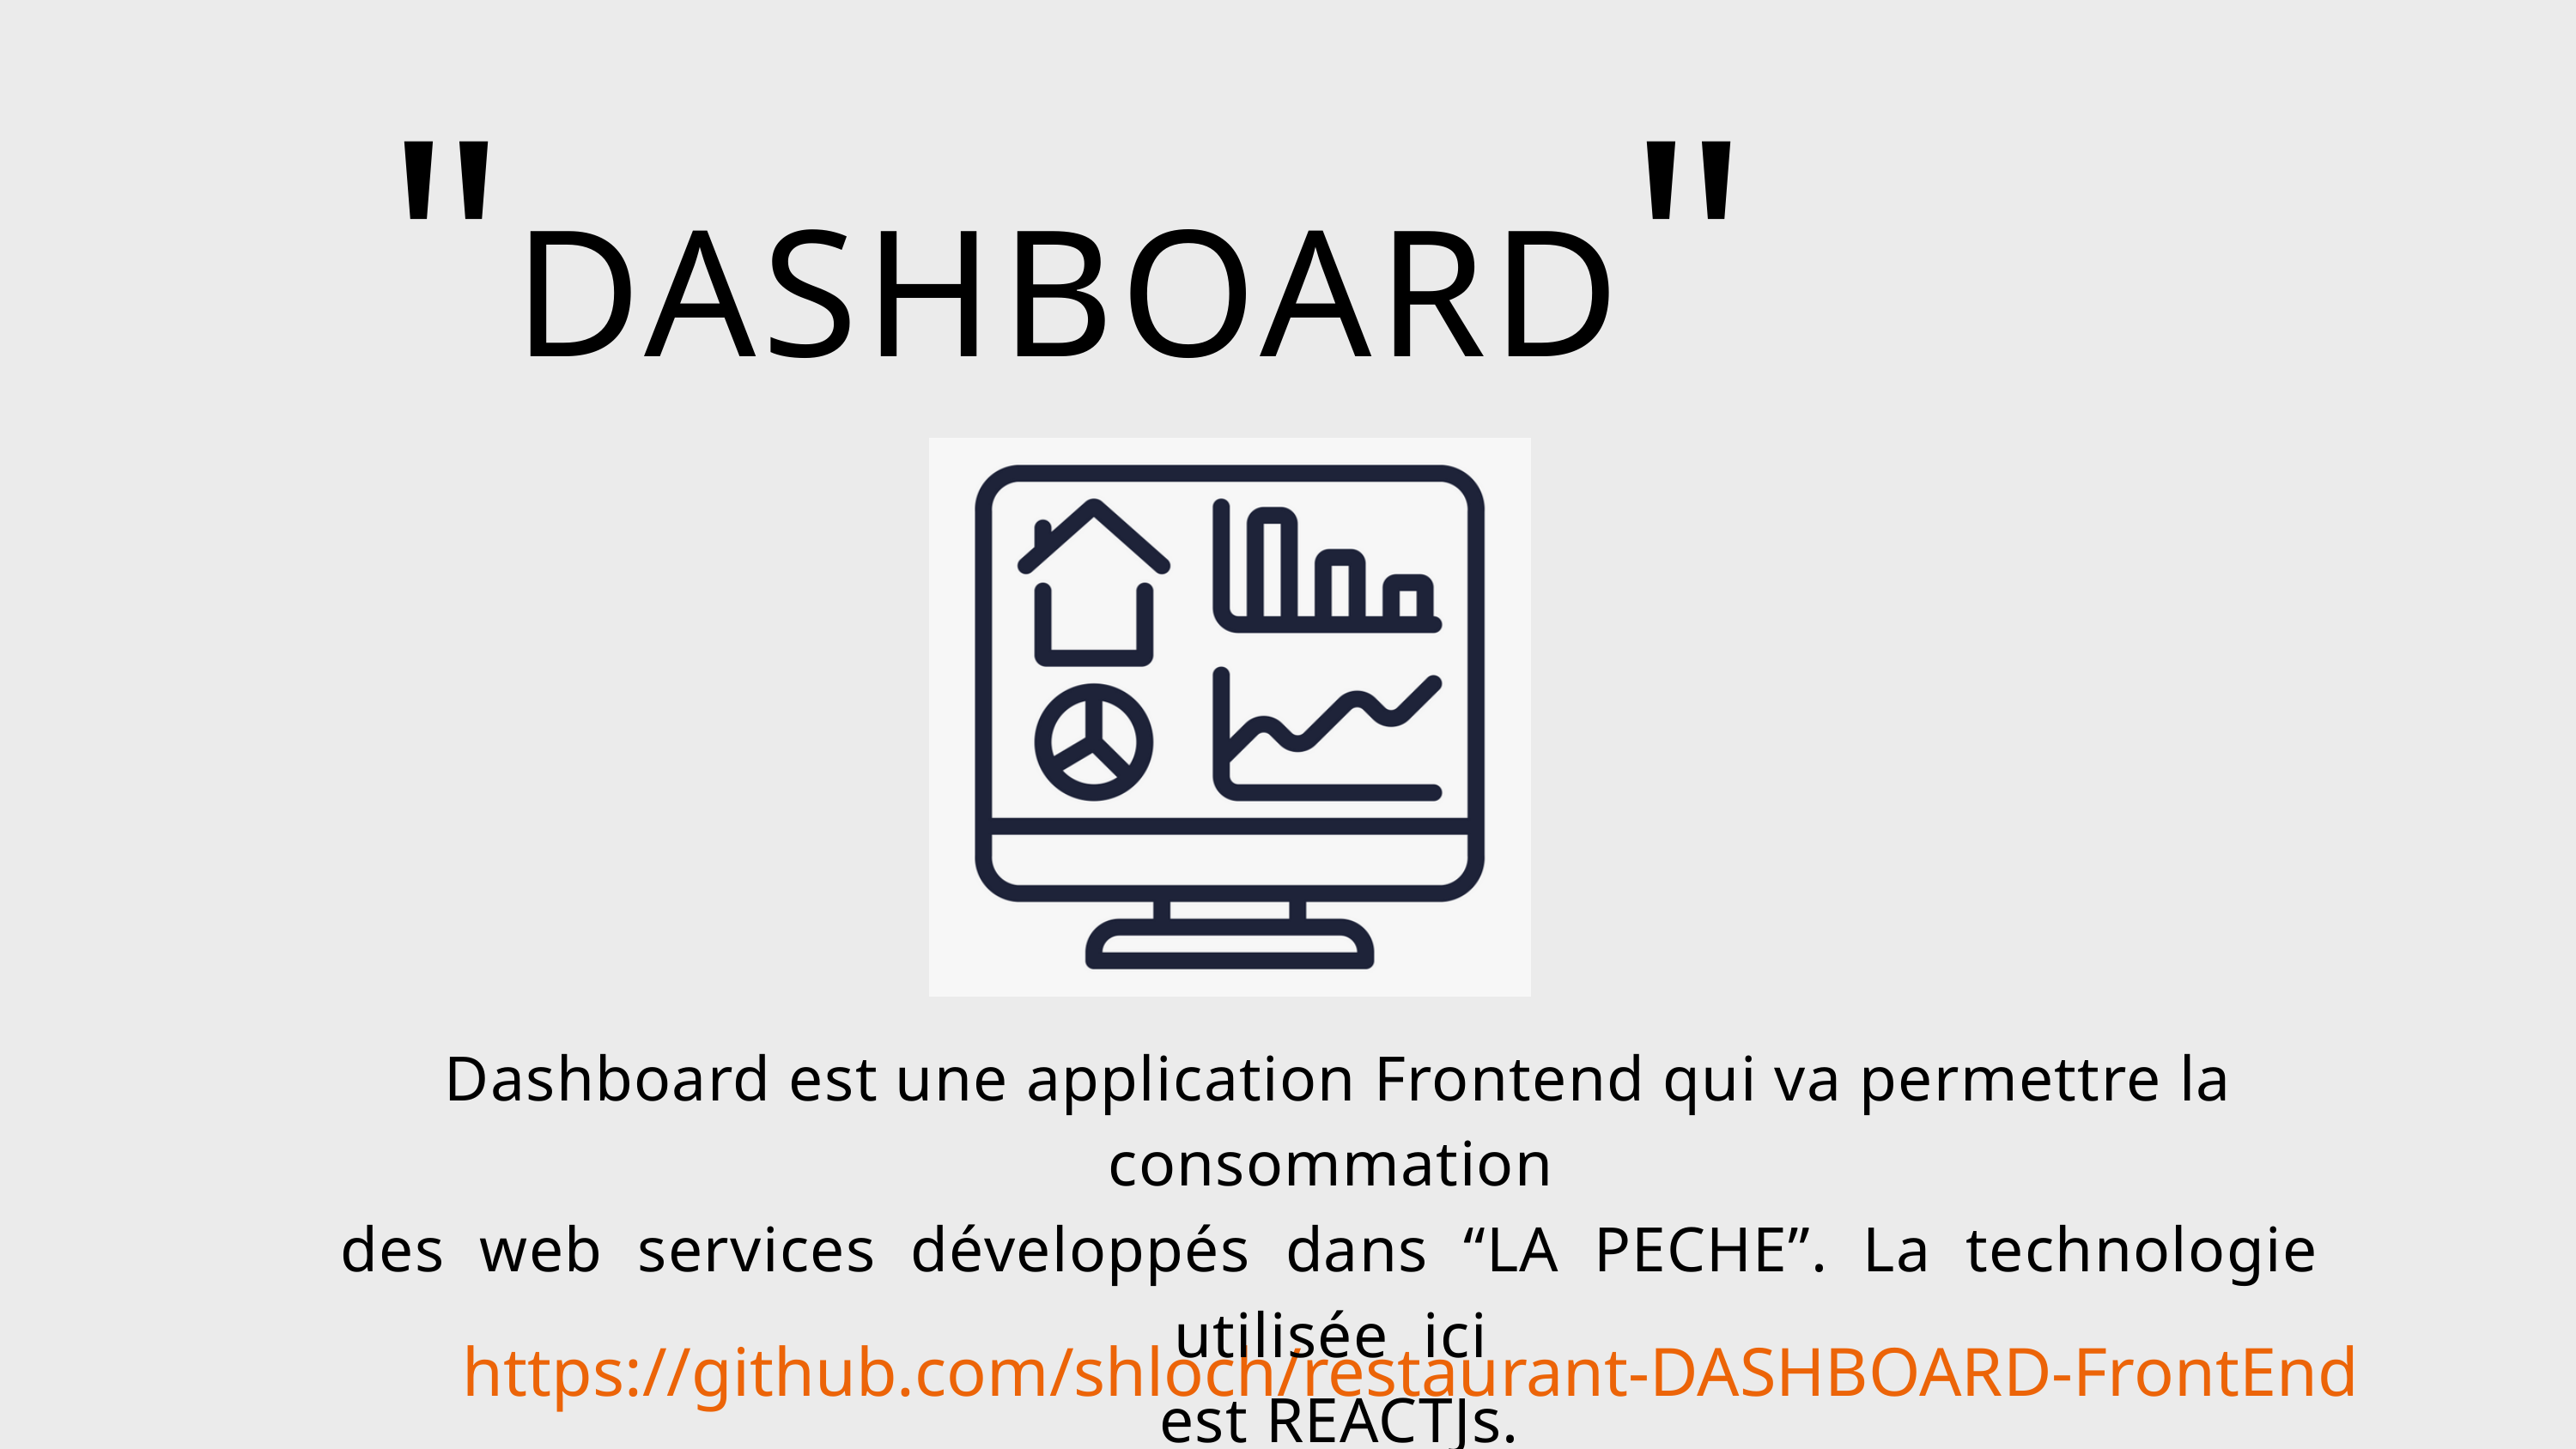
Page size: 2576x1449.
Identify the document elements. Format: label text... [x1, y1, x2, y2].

picture [928, 438, 1531, 997]
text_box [447, 1333, 2376, 1449]
text_box Dashboard est une application Frontend qui va permettre la consommation des web services développés dans “LA PECHE”. La technologie utilisée ici est REACTJs. [247, 1027, 2432, 1449]
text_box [385, 118, 2376, 796]
